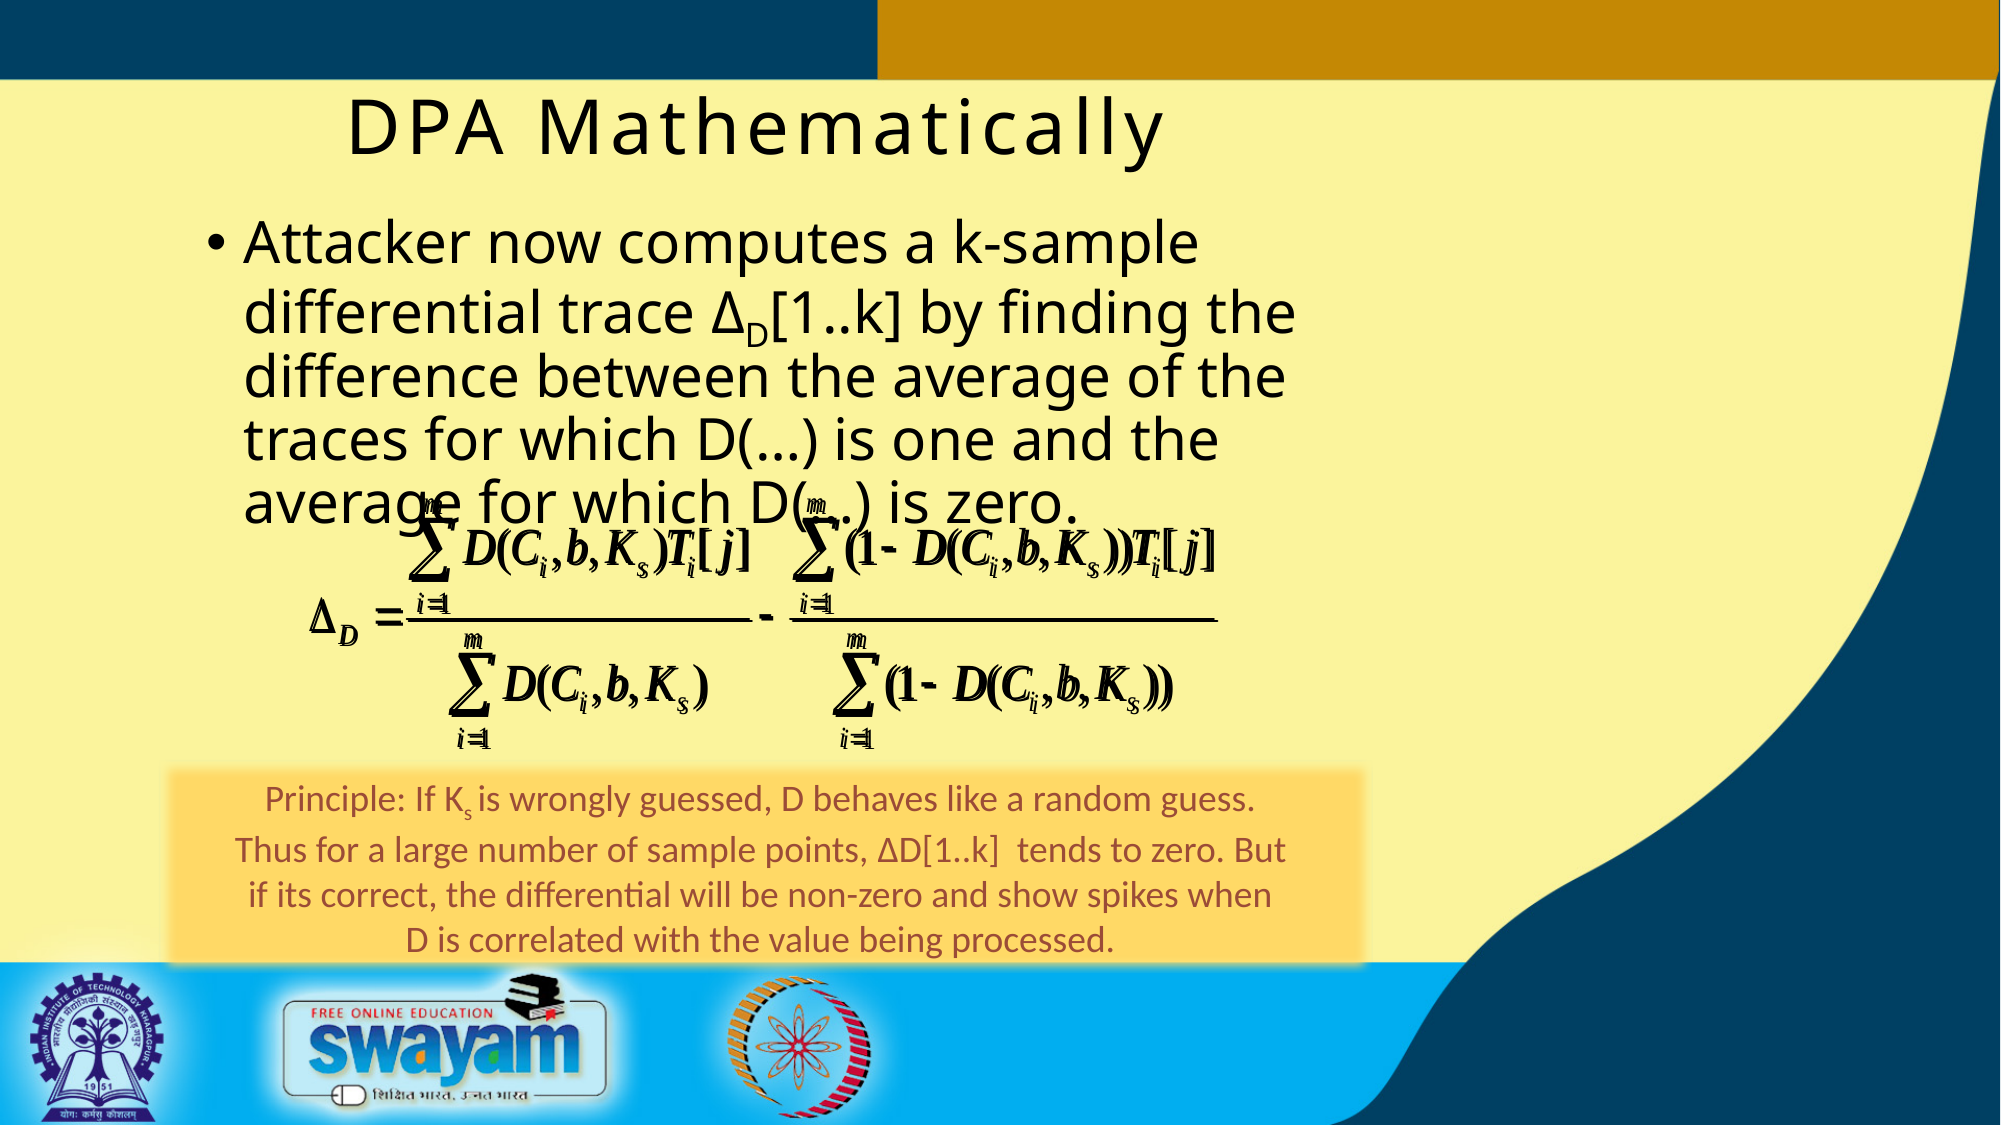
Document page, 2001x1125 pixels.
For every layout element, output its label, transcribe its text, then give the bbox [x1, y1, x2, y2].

picture [1425, 1016, 1433, 1023]
picture [705, 972, 894, 1125]
picture [0, 0, 2001, 1125]
picture [255, 972, 635, 1125]
title DPA Mathematically [330, 81, 1561, 180]
picture [303, 480, 1227, 761]
text_box Principle: If Ks is wrongly guessed, D behaves like a random guess. Thus for a large number of sample points, ΔD[1..k] tends to zero. But if its correct, the differential will be non-zero and show spikes when D is correlated with the value being processed. [177, 771, 1364, 958]
list Attacker now computes a k-sample differential trace ΔD[1..k] by finding the difference between the average of the traces for which D(…) is one and the average for which D(…) is zero. [191, 205, 1443, 806]
